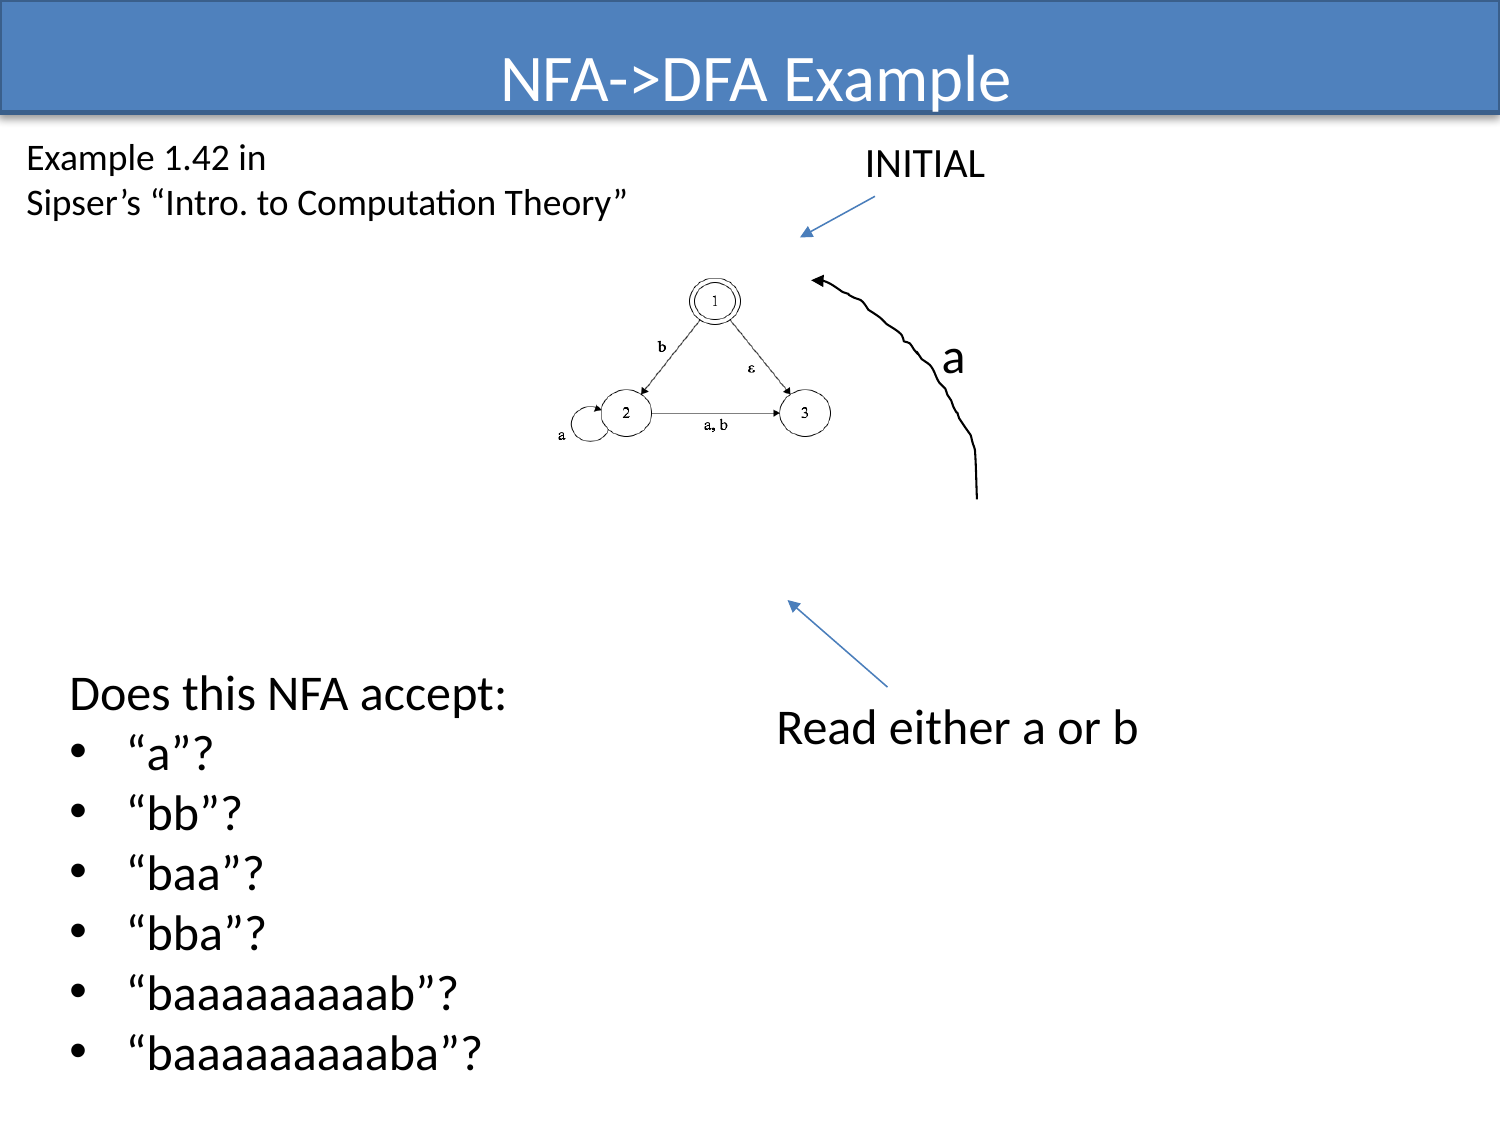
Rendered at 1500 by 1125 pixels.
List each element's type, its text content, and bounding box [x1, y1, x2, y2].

text_box Example 1.42 in Sipser’s “Intro. to Computation Theory” [11, 125, 644, 230]
text_box Read either a or b [761, 687, 1154, 762]
text_box Does this NFA accept: “a”? “bb”? “baa”? “bba”? “baaaaaaaaab”? “baaaaaaaaaba”? [54, 652, 523, 1088]
picture [374, 187, 1051, 651]
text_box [799, 195, 876, 238]
title NFA->DFA Example [81, 0, 1432, 169]
text_box INITIAL [849, 128, 1004, 185]
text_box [787, 599, 888, 688]
